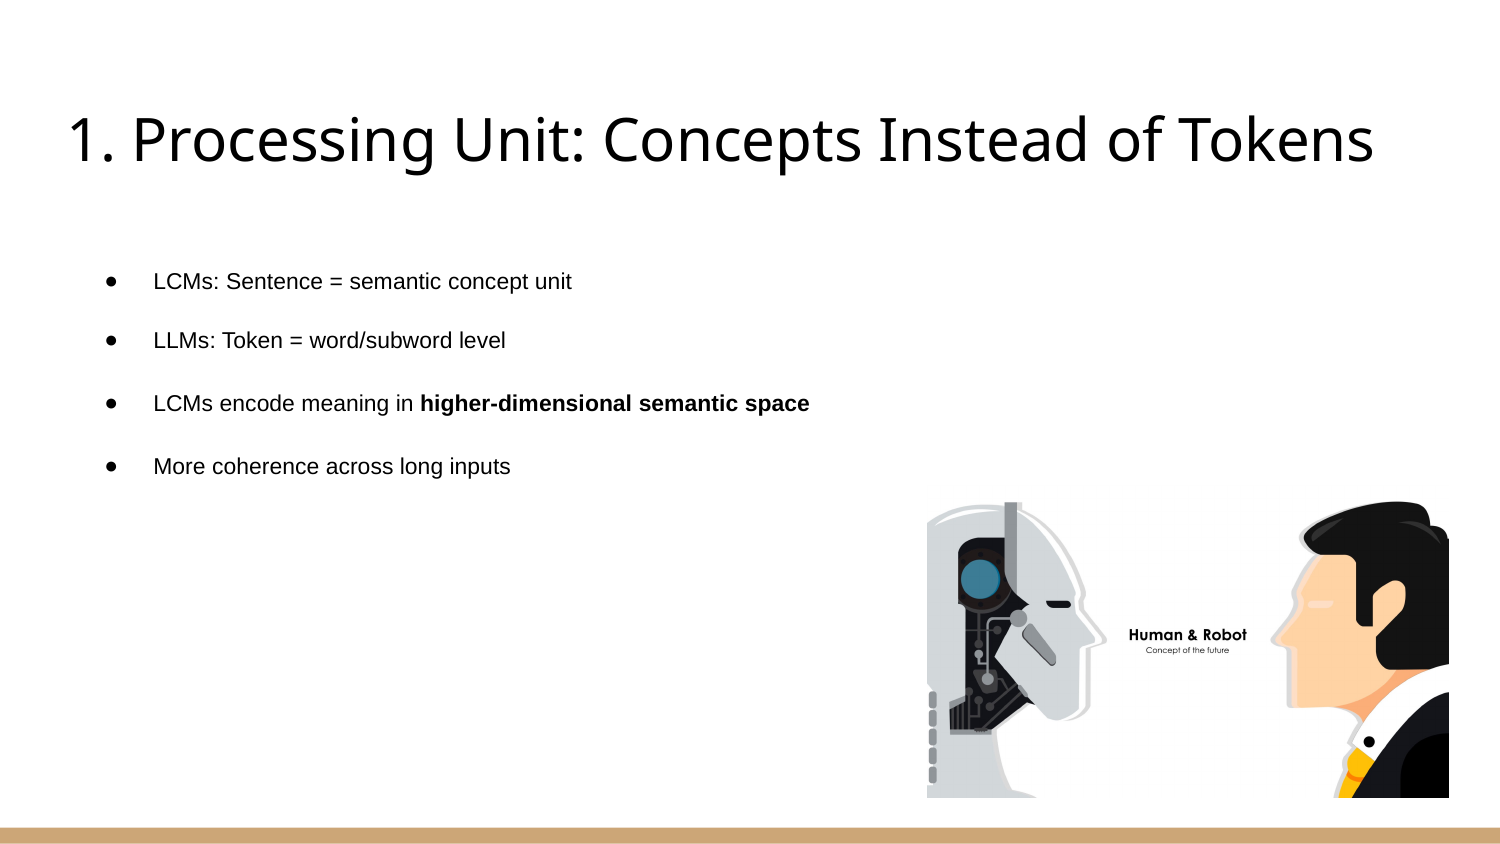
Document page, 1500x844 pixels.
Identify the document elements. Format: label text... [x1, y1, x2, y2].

list LCMs: Sentence = semantic concept unit LLMs: Token = word/subword level LCMs encode meaning in higher-dimensional semantic space More coherence across long inputs [63, 247, 1461, 799]
picture [927, 485, 1450, 799]
title 1. Processing Unit: Concepts Instead of Tokens [51, 51, 1449, 189]
